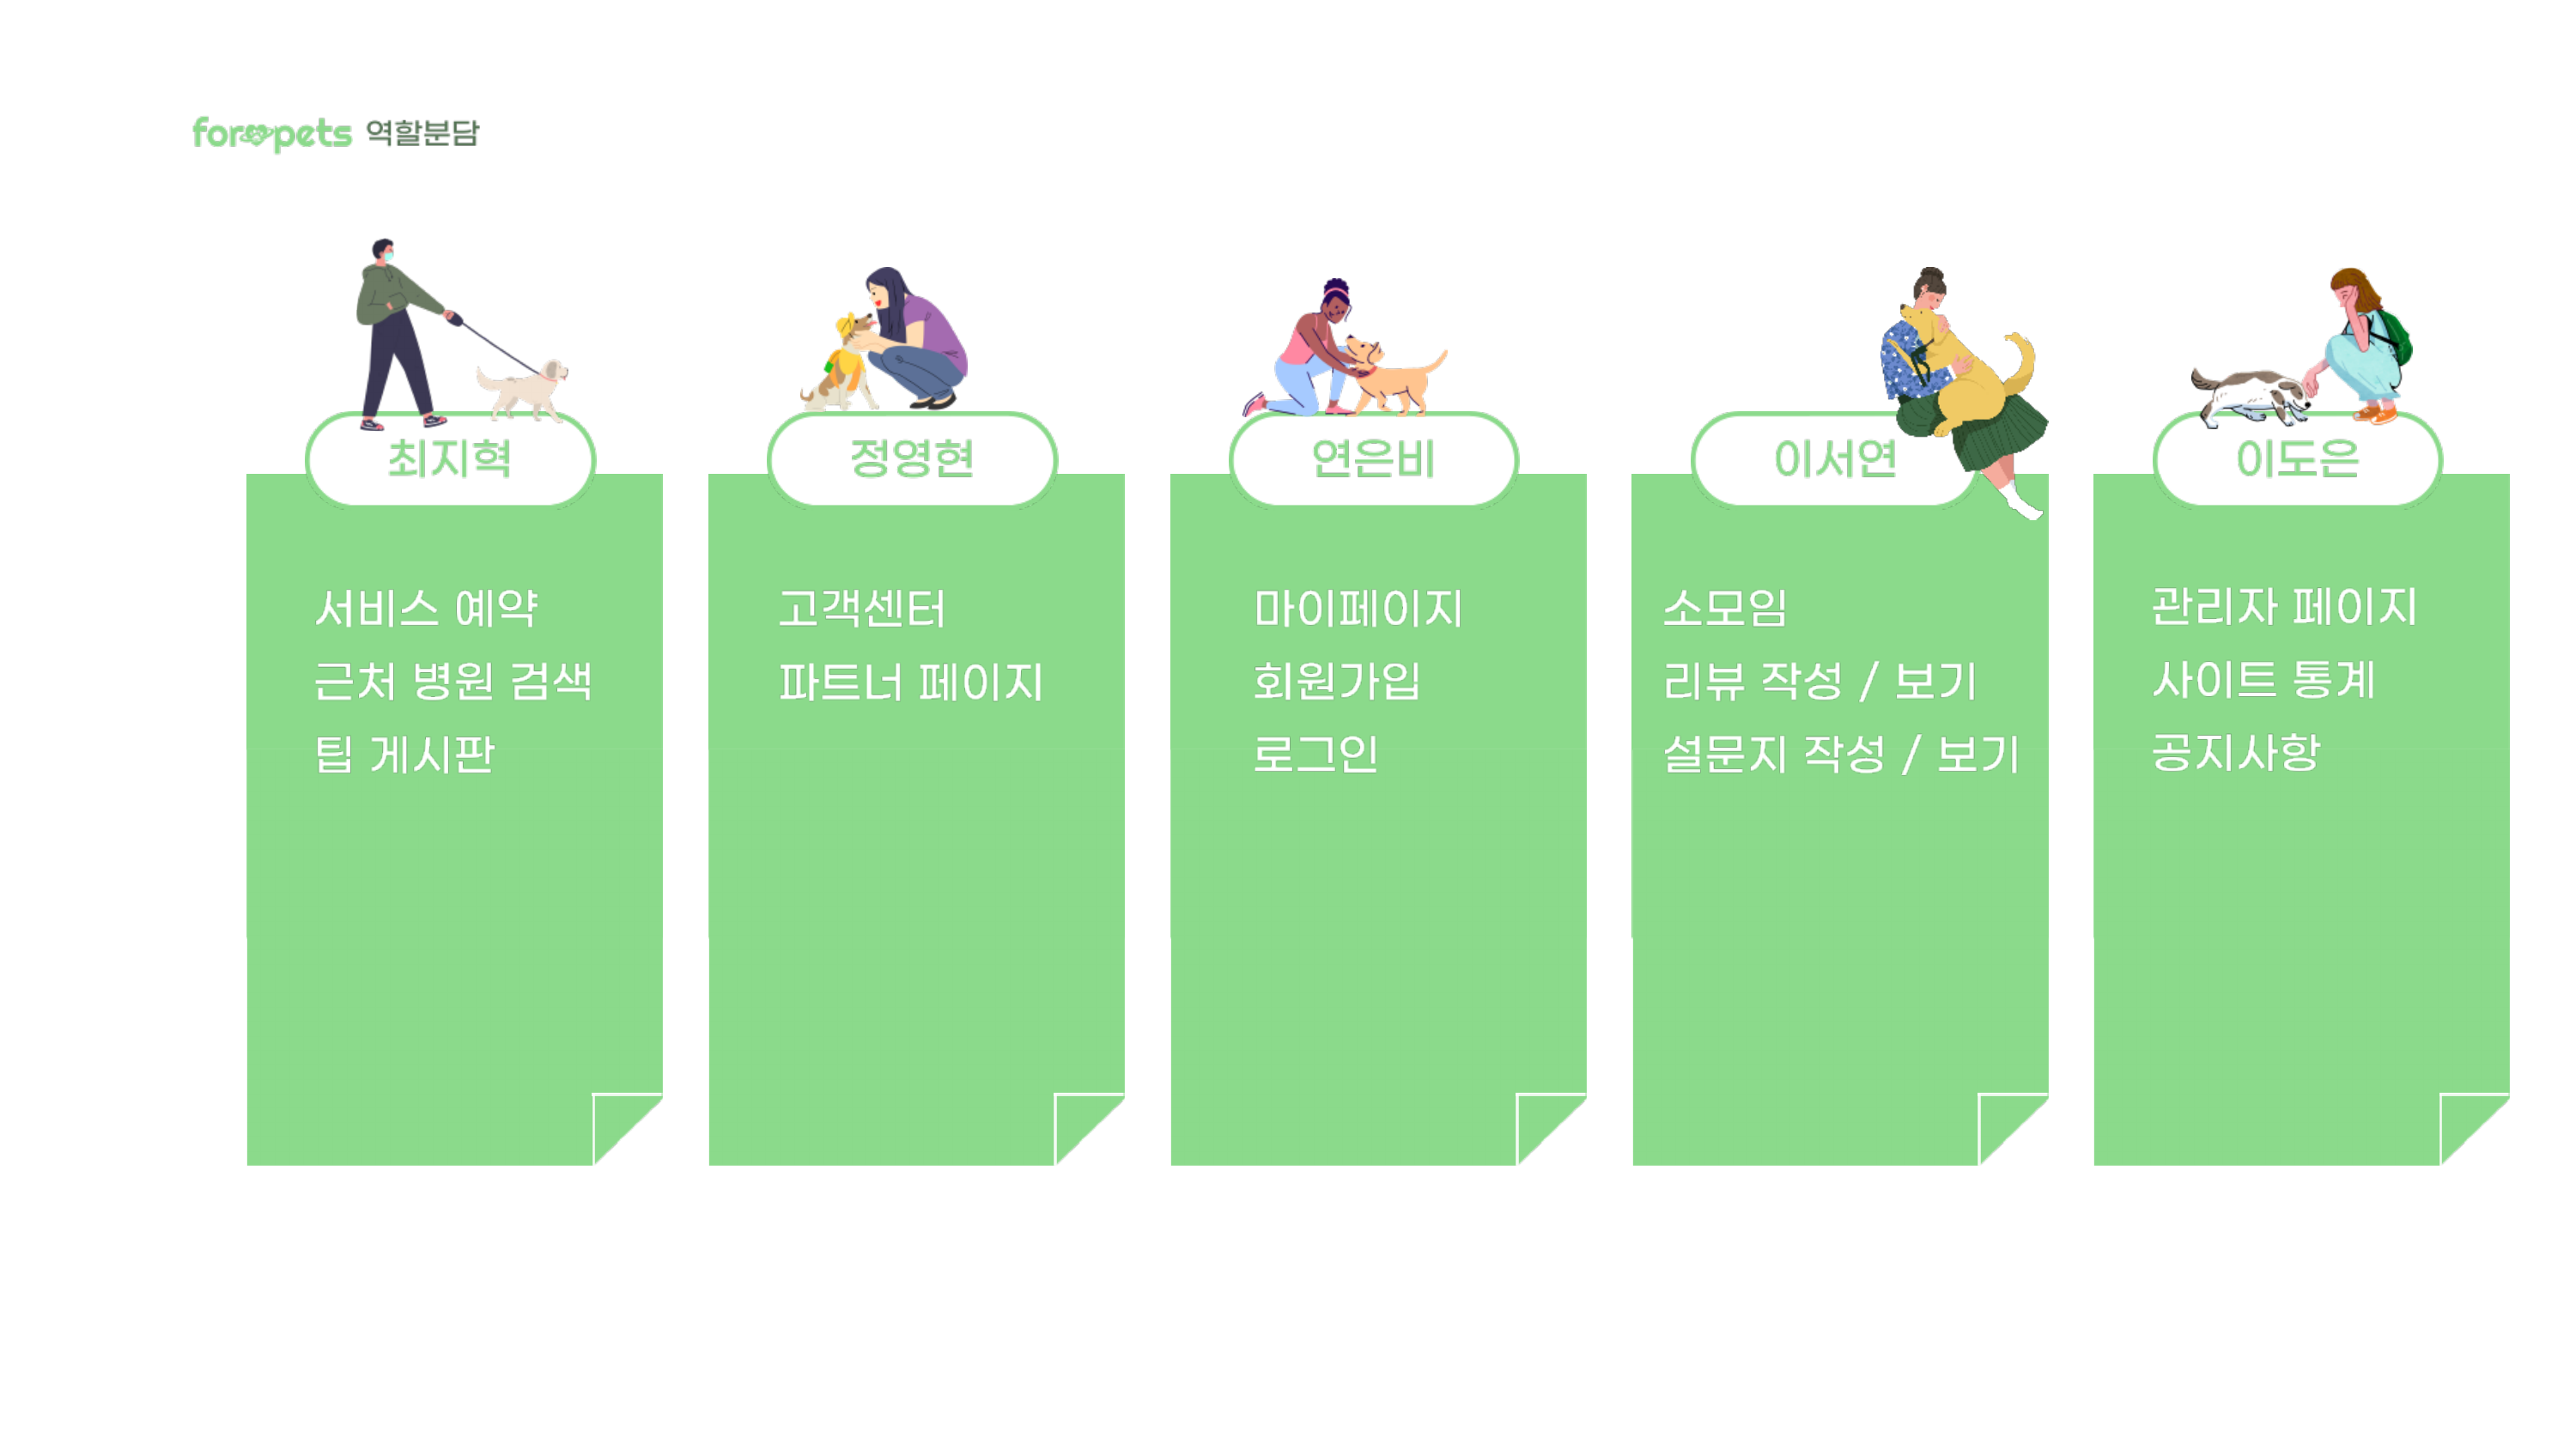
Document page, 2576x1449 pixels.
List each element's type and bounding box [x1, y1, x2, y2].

text_box [191, 114, 353, 156]
text_box [799, 267, 968, 412]
text_box [708, 411, 1125, 1166]
picture [361, 112, 495, 173]
picture [1651, 576, 2043, 797]
text_box [1631, 411, 2049, 1166]
text_box [1880, 267, 2049, 520]
text_box [2190, 267, 2413, 429]
picture [769, 576, 1063, 722]
picture [2144, 576, 2439, 793]
picture [304, 576, 616, 795]
text_box [2093, 411, 2511, 1166]
text_box [1242, 278, 1448, 418]
text_box [355, 240, 570, 434]
picture [1243, 576, 1485, 794]
text_box [246, 411, 664, 1166]
text_box [1170, 411, 1587, 1166]
